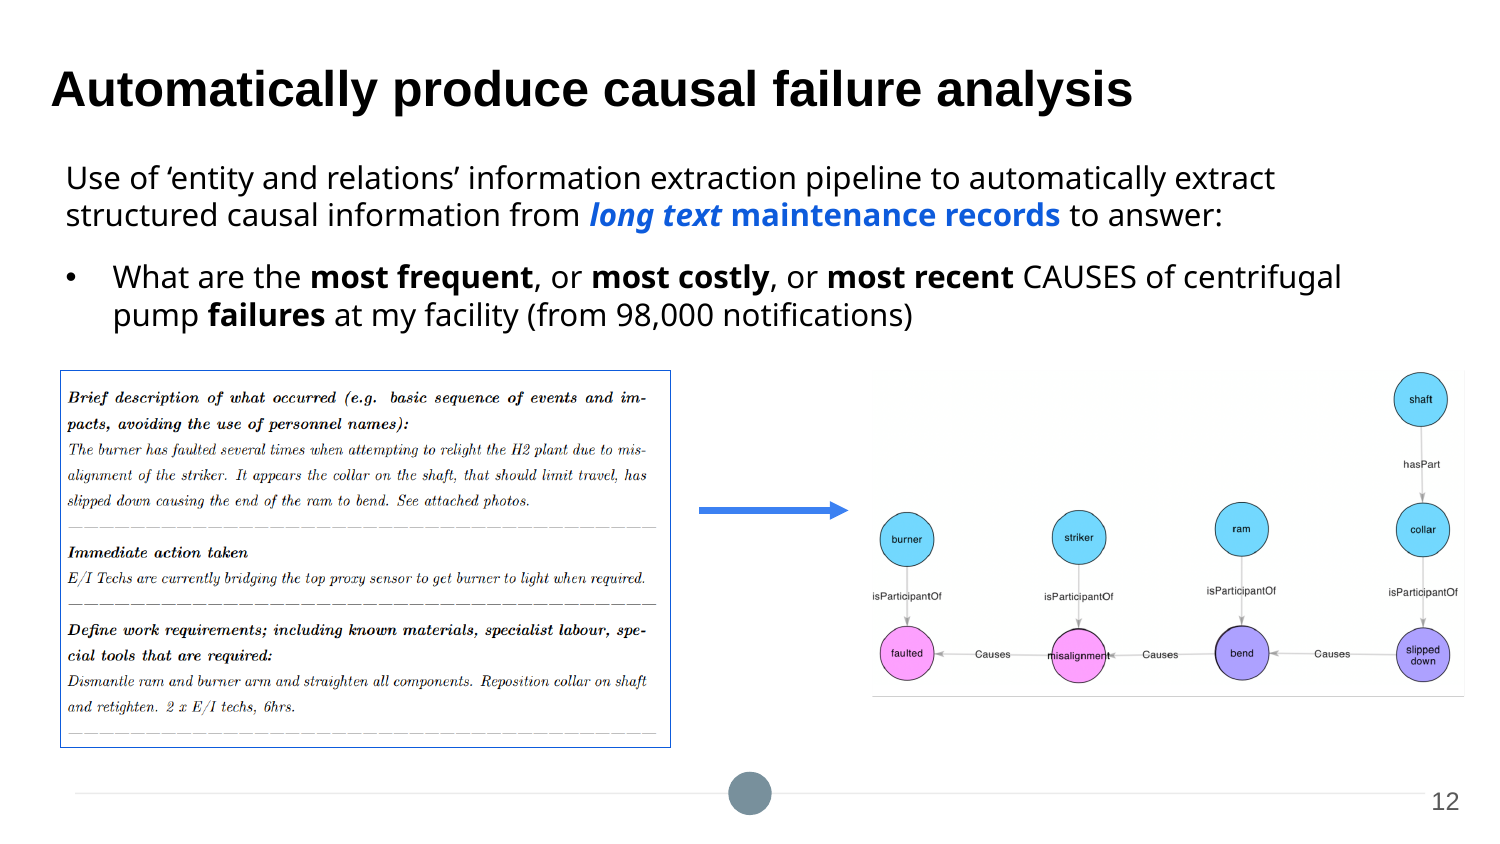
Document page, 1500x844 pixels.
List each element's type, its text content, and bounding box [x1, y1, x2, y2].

text_box 12 [1406, 769, 1485, 831]
picture [863, 361, 1474, 706]
text_box Automatically produce causal failure analysis [35, 41, 1434, 136]
text_box Use of ‘entity and relations’ information extraction pipeline to automatically extract structured causal information from long text maintenance records to answer: What are the most frequent, or most costly, or most recent CAUSES of centrifugal pump failures at my facility (from 98,000 notifications) [50, 150, 1449, 340]
picture [60, 369, 672, 748]
